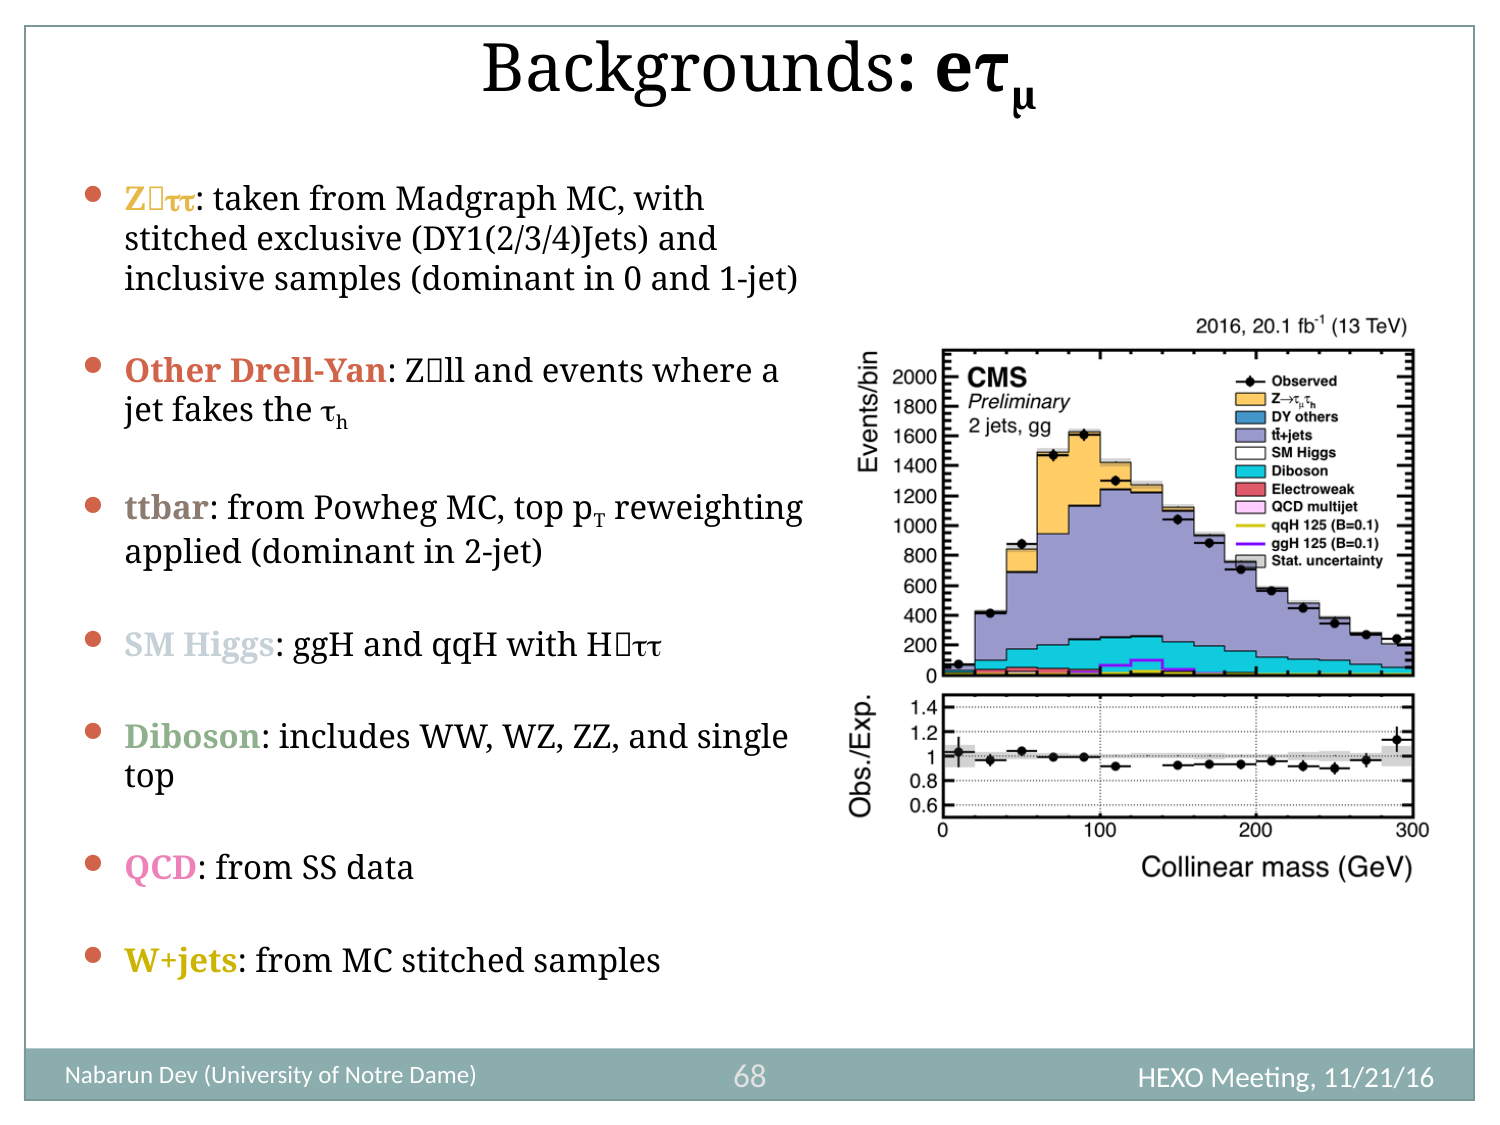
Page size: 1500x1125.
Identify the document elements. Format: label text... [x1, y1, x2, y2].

title Backgrounds: eτμ [59, 0, 1460, 125]
list Ztt: taken from Madgraph MC, with stitched exclusive (DY1(2/3/4)Jets) and inclusive samples (dominant in 0 and 1-jet) Other Drell-Yan: Zll and events where a jet fakes the th ttbar: from Powheg MC, top pT reweighting applied (dominant in 2-jet) SM Higgs: ggH and qqH with Htt Diboson: includes WW, WZ, ZZ, and single top QCD: from SS data W+jets: from MC stitched samples [67, 124, 828, 1005]
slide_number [950, 1050, 1450, 1111]
picture [834, 304, 1444, 891]
footer Nabarun Dev (University of Notre Dame) [50, 1051, 638, 1112]
slide_number 68 [699, 1037, 800, 1110]
